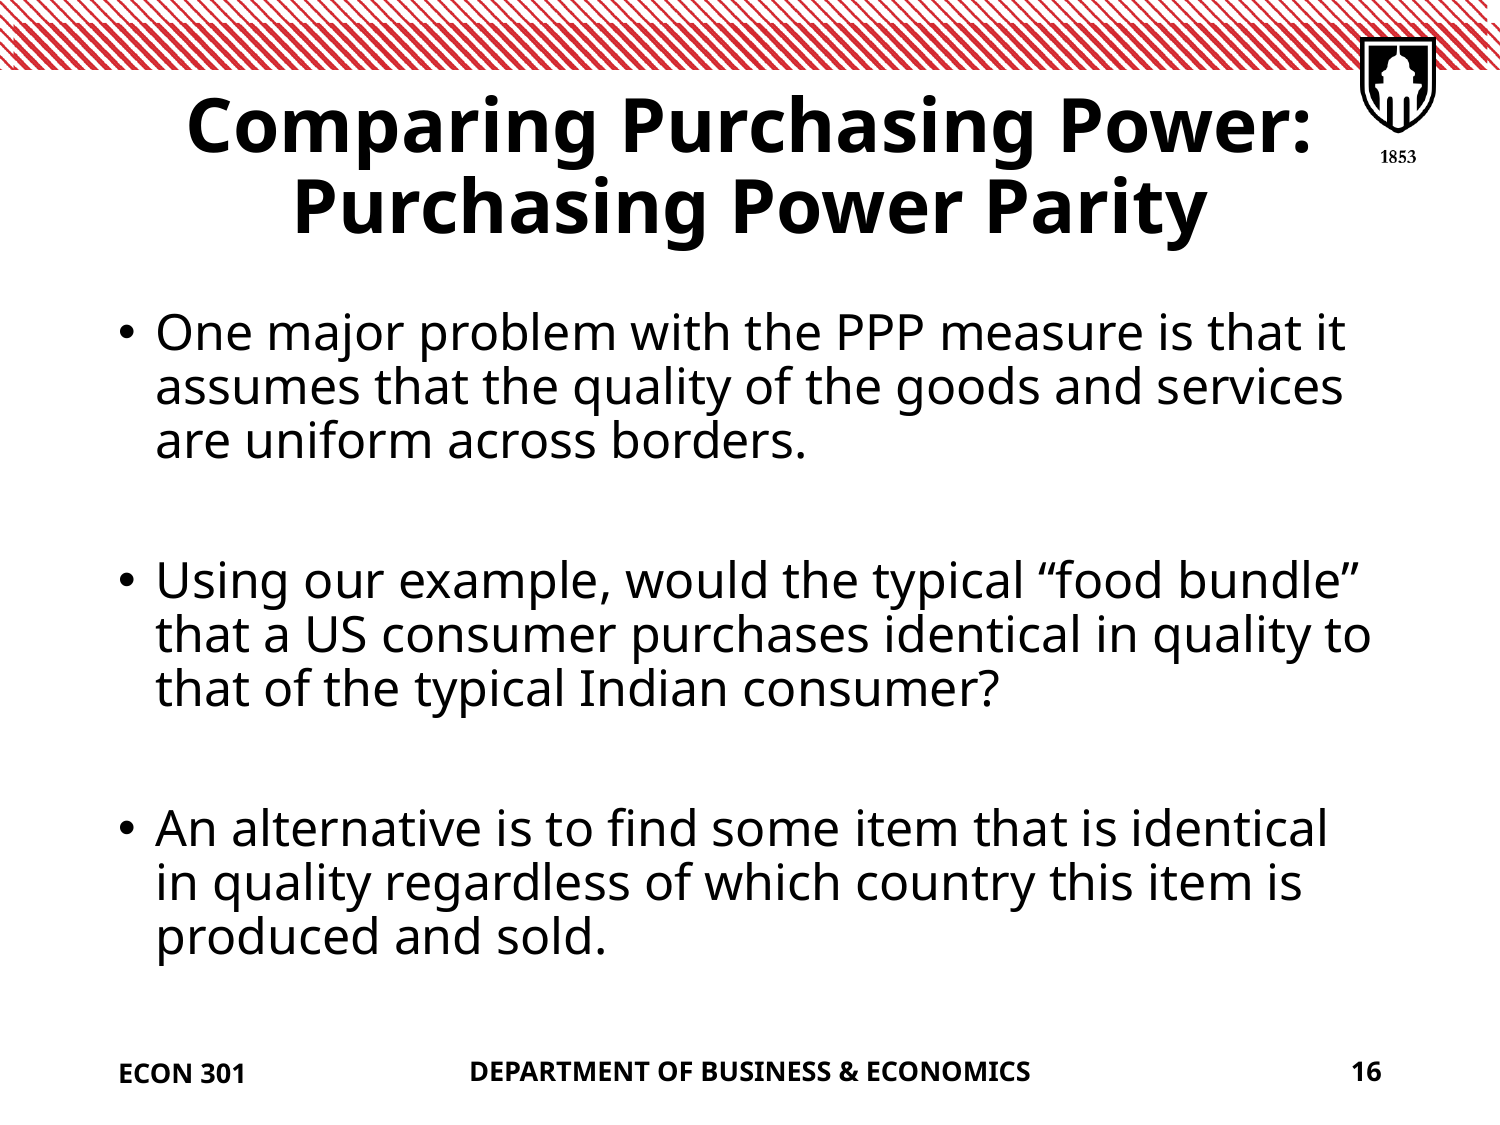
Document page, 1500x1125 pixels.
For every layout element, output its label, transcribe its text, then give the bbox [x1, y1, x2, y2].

picture [0, 0, 1500, 163]
list One major problem with the PPP measure is that it assumes that the quality of the goods and services are uniform across borders. Using our example, would the typical “food bundle” that a US consumer purchases identical in quality to that of the typical Indian consumer? An alternative is to find some item that is identical in quality regardless of which country this item is produced and sold. [103, 299, 1397, 1014]
slide_number 16 [1059, 1042, 1397, 1103]
slide_number ECON 301 [103, 1042, 277, 1103]
footer DEPARTMENT OF BUSINESS & ECONOMICS [277, 1042, 1059, 1103]
title Comparing Purchasing Power: Purchasing Power Parity [103, 59, 1397, 278]
